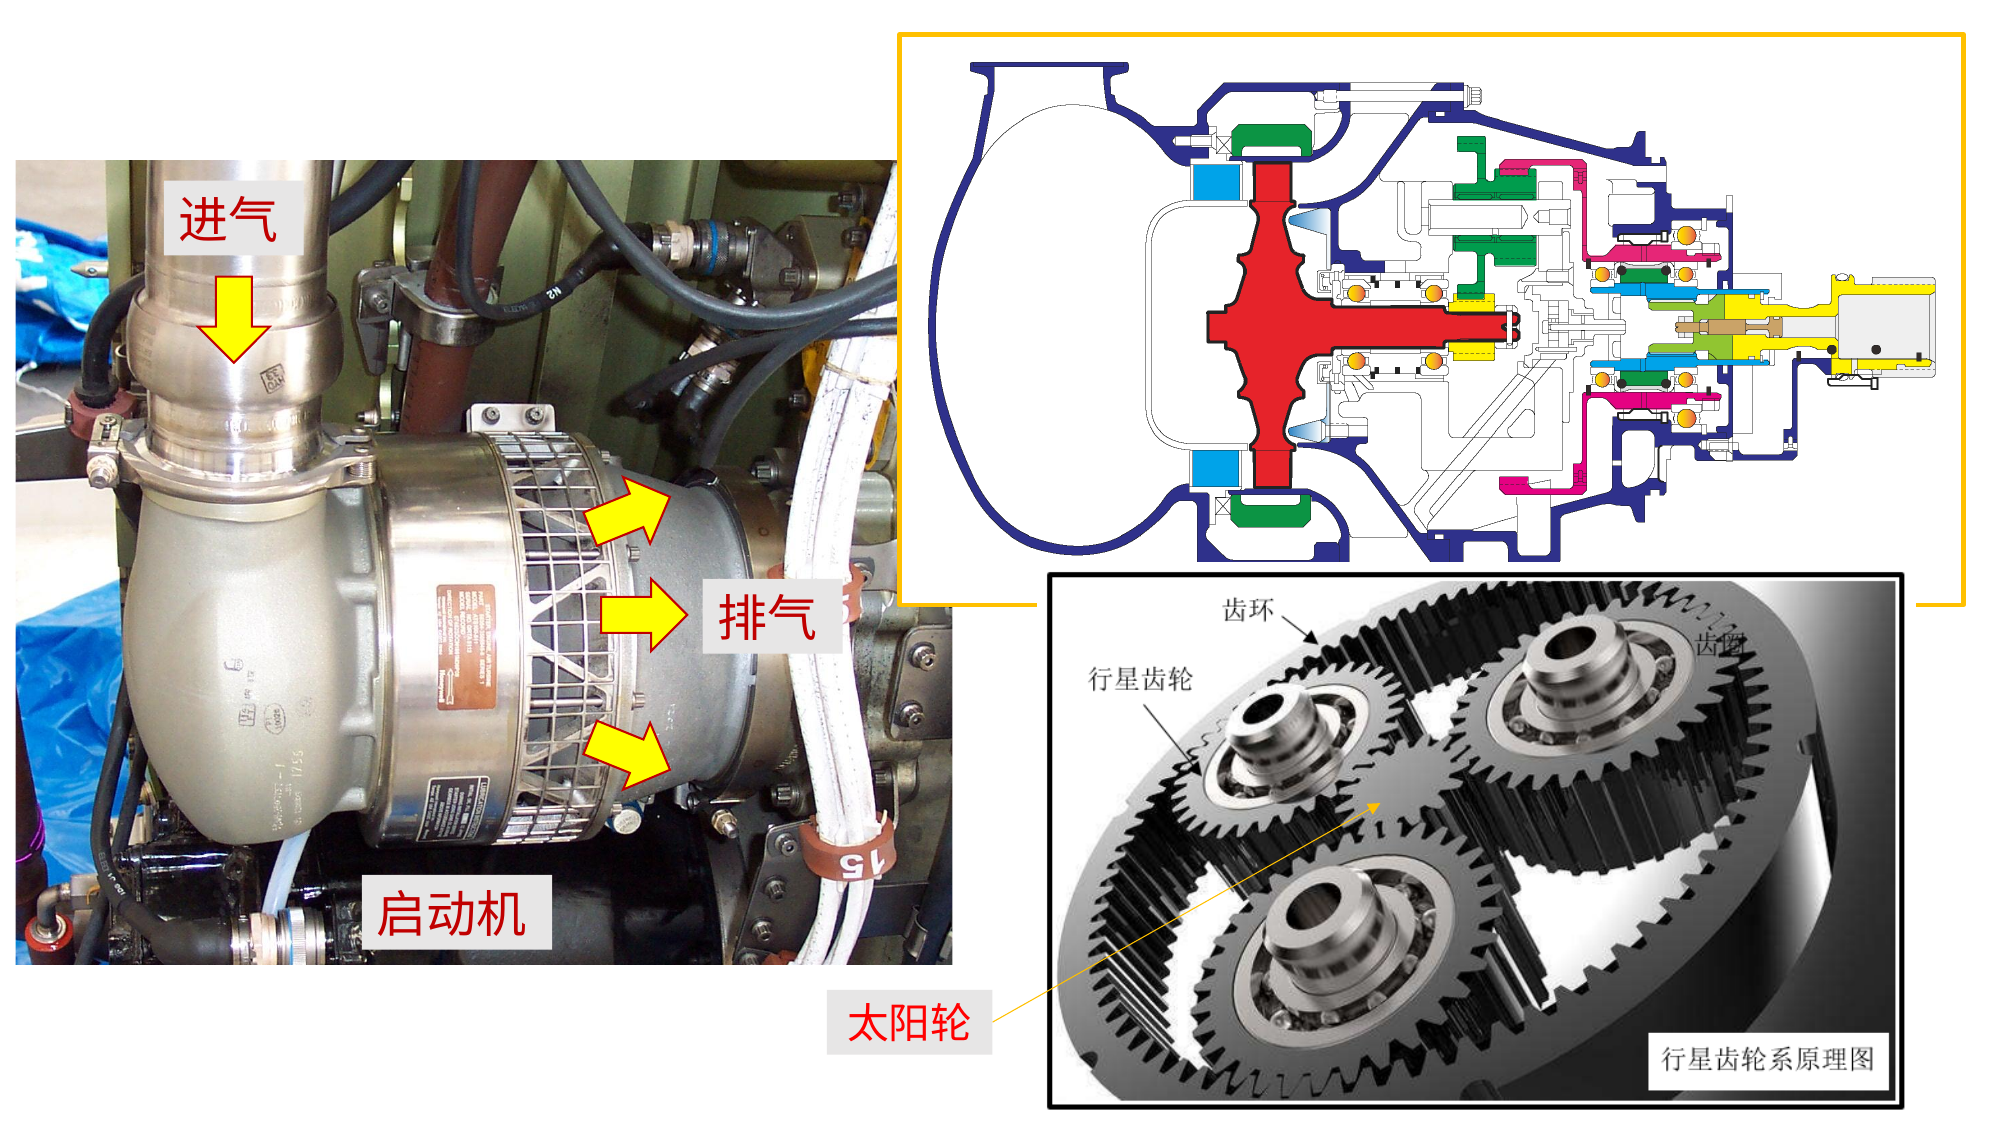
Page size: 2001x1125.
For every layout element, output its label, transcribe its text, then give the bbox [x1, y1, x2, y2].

text_box 太阳轮 [826, 989, 993, 1055]
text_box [992, 802, 1381, 1023]
picture [15, 36, 1962, 1120]
